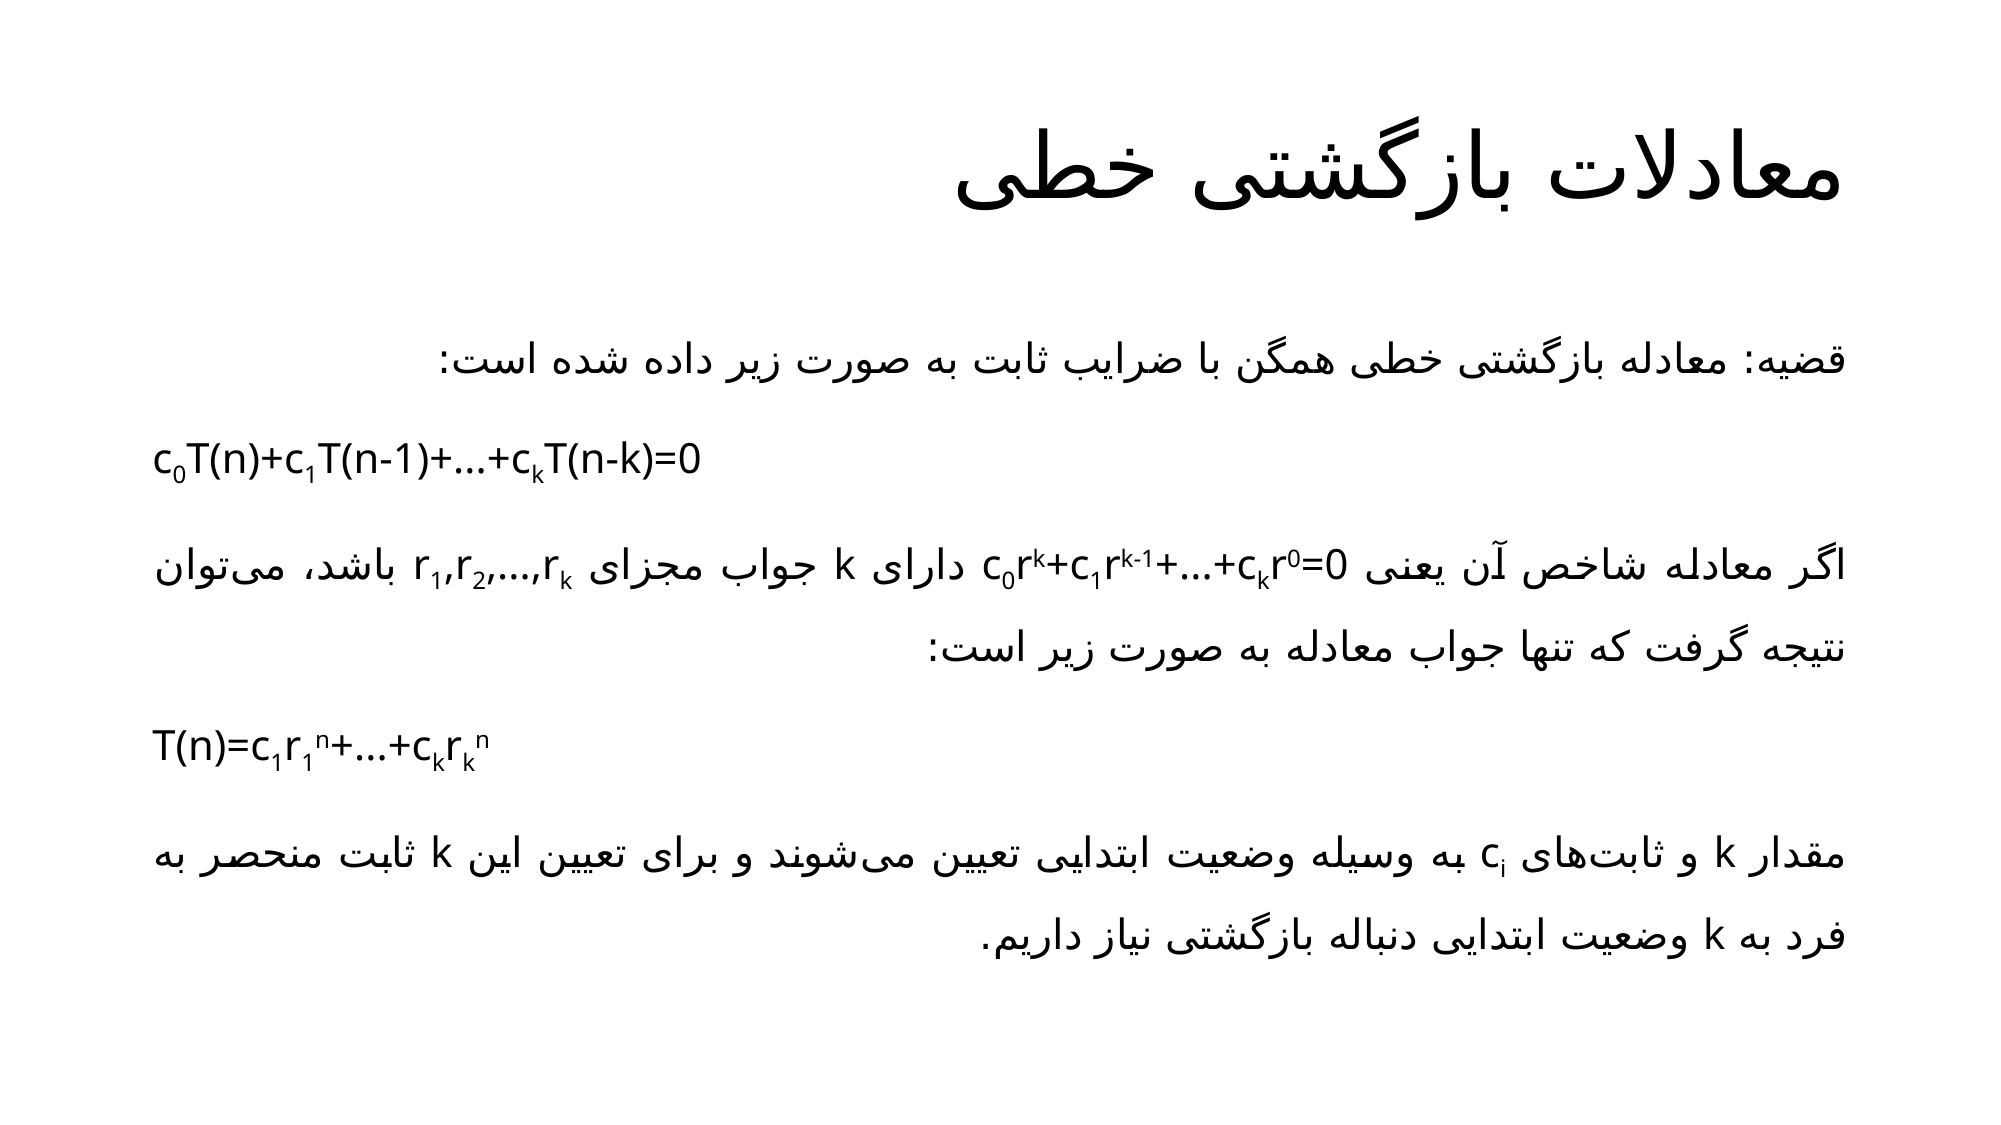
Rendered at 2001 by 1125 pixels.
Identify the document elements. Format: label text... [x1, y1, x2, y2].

title معادلات بازگشتی خطی [137, 59, 1863, 278]
list قضیه: معادله بازگشتی خطی همگن با ضرایب ثابت به صورت زیر داده شده است: c0T(n)+c1T(n-1)+...+ckT(n-k)=0 اگر معادله شاخص آن یعنی c0rk+c1rk-1+...+ckr0=0 دارای k جواب مجزای r1,r2,...,rk باشد، می‌توان نتیجه گرفت که تنها جواب معادله به ‌صورت زیر است: T(n)=c1r1n+...+ckrkn مقدار k و ثابت‌های ci به وسیله وضعیت ابتدایی تعیین می‌شوند و برای تعیین این k ثابت منحصر به فرد به k وضعیت ابتدایی دنباله بازگشتی نیاز داریم. [137, 299, 1863, 1014]
